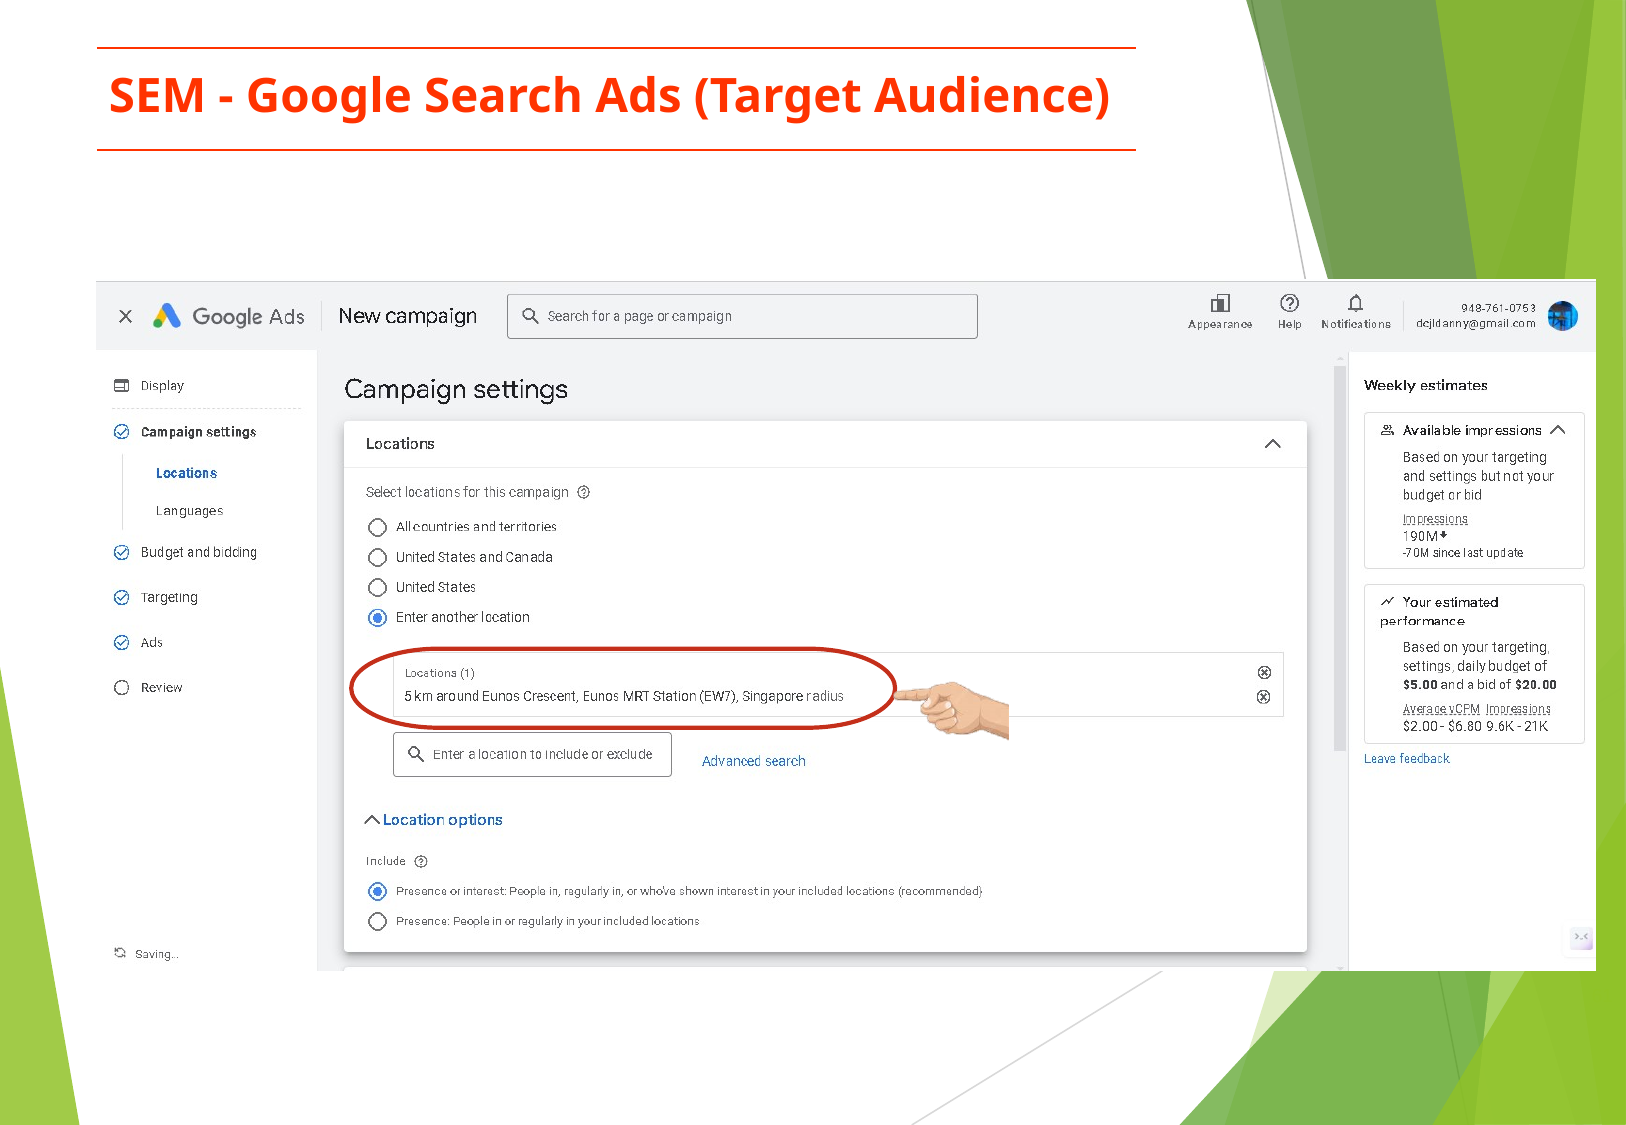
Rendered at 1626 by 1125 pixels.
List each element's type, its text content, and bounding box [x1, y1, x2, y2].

picture [96, 278, 1596, 971]
slide_number ‹#› [1259, 970, 1625, 1020]
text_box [96, 47, 1236, 151]
